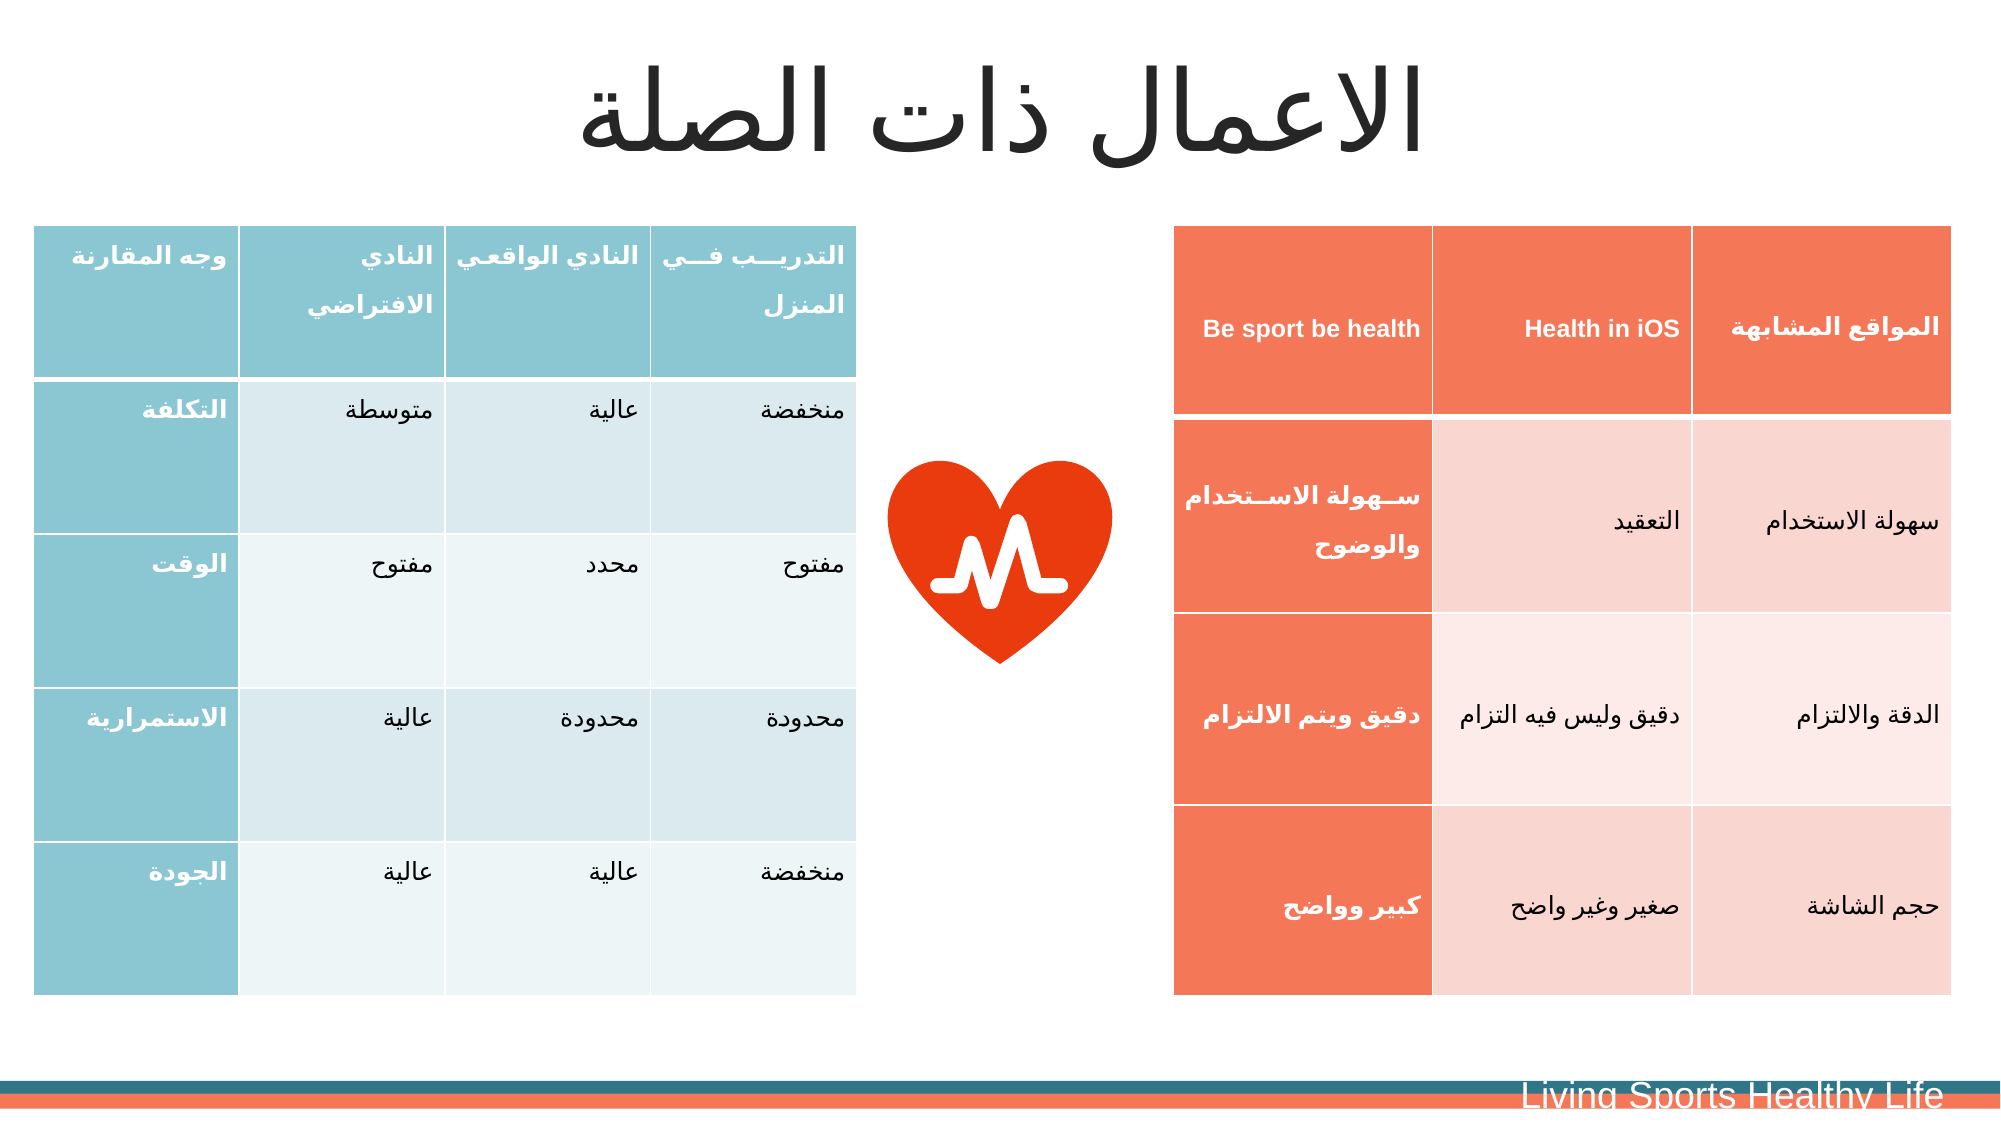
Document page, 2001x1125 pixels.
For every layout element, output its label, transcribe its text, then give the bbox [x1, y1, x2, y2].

table_cell الجودة [34, 843, 238, 995]
table_cell حجم الشاشة [1693, 806, 1951, 995]
table_cell الدقة والالتزام [1693, 614, 1951, 804]
table_cell الوقت [34, 535, 238, 687]
table_cell صغير وغير واضح [1433, 806, 1691, 995]
table_cell دقيق ويتم الالتزام [1174, 614, 1432, 804]
table_cell التعقيد [1433, 420, 1691, 612]
table_header النادي الواقعي [446, 226, 650, 377]
table_cell عالية [446, 843, 650, 995]
table_cell سهولة الاستخدام والوضوح [1174, 420, 1432, 612]
text_box [886, 459, 1114, 666]
table_cell عالية [240, 689, 444, 841]
table_header Health in iOS [1433, 226, 1691, 414]
list الاعمال ذات الصلة [53, 55, 1952, 175]
table_cell مفتوح [651, 535, 856, 687]
table_header Be sport be health [1174, 226, 1432, 414]
table_header المواقع المشابهة [1693, 226, 1951, 414]
table_cell متوسطة [240, 382, 444, 533]
table_cell محدودة [651, 689, 856, 841]
table_cell مفتوح [240, 535, 444, 687]
table_cell دقيق وليس فيه التزام [1433, 614, 1691, 804]
table_cell الاستمرارية [34, 689, 238, 841]
table_cell كبير وواضح [1174, 806, 1432, 995]
table_cell منخفضة [651, 843, 856, 995]
table_header النادي الافتراضي [240, 226, 444, 377]
table_cell سهولة الاستخدام [1693, 420, 1951, 612]
table_cell منخفضة [651, 382, 856, 533]
table_cell محدودة [446, 689, 650, 841]
table_cell التكلفة [34, 382, 238, 533]
table_header التدريب في المنزل [651, 226, 856, 377]
table_cell محدد [446, 535, 650, 687]
table_header وجه المقارنة [34, 226, 238, 377]
table_cell عالية [240, 843, 444, 995]
table_cell عالية [446, 382, 650, 533]
